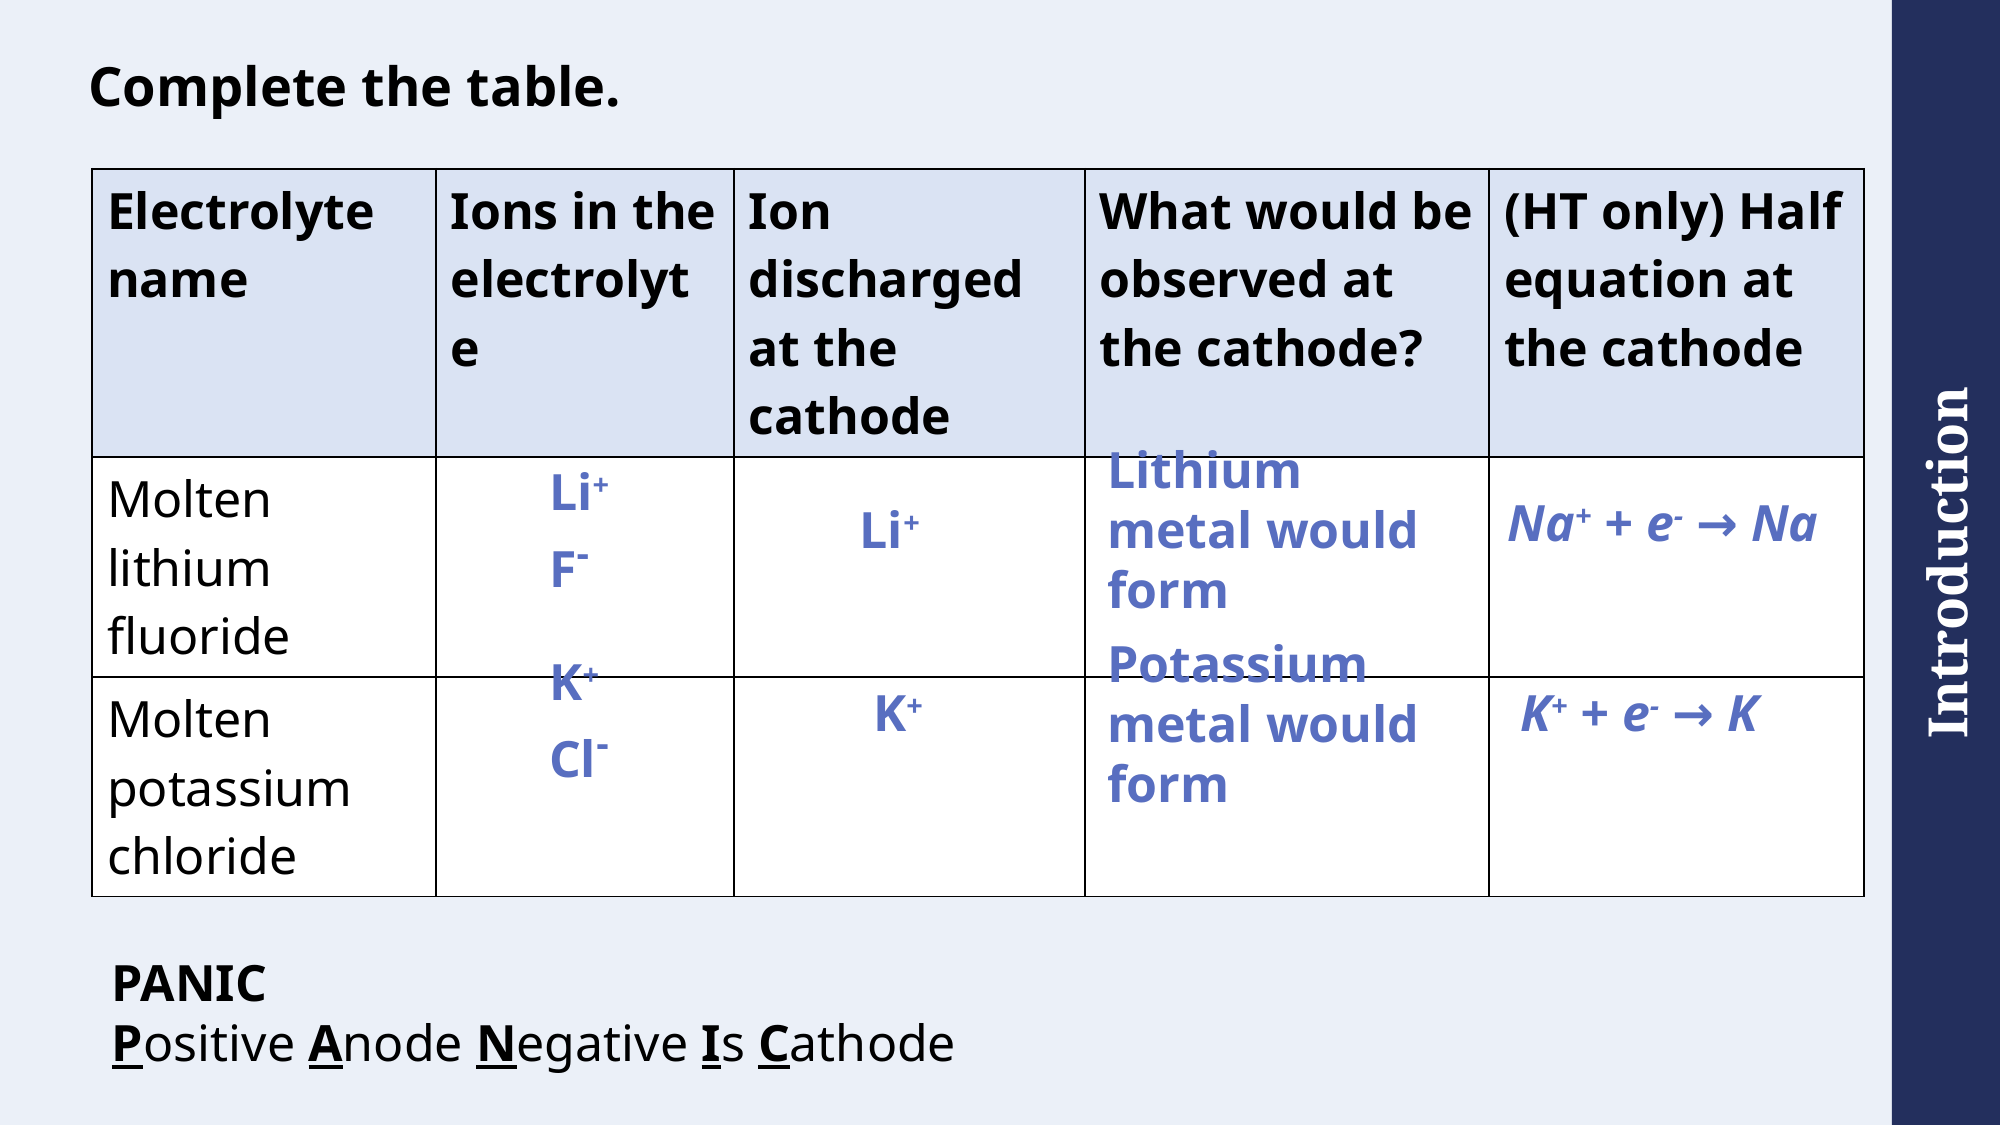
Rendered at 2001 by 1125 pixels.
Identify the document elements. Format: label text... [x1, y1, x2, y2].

table_cell Molten potassium chloride [93, 678, 435, 896]
table_cell [1490, 678, 1863, 896]
text_box K+ Cl- [534, 643, 690, 799]
text_box K+ + e- → K [1505, 673, 1908, 749]
text_box Lithium metal would form [1092, 430, 1462, 625]
table_header Ions in the electrolyte [437, 170, 733, 456]
text_box K+ [858, 673, 1014, 749]
table_header (HT only) Half equation at the cathode [1490, 170, 1863, 456]
table_cell [735, 458, 1084, 676]
text_box PANIC Positive Anode Negative Is Cathode [97, 944, 972, 1079]
table_cell [1462, 458, 1488, 676]
table_header Ion discharged at the cathode [735, 170, 1084, 456]
table_cell [1086, 458, 1092, 676]
table_cell [437, 458, 733, 676]
table_cell [735, 678, 1084, 896]
text_box Na+ + e- → Na [1492, 483, 1896, 559]
text_box Potassium metal would form [1092, 625, 1462, 821]
table_header Electrolyte name [93, 170, 435, 456]
table_cell [1086, 678, 1488, 896]
table_cell [1490, 458, 1863, 676]
text_box Li+ [844, 490, 1000, 566]
table_header What would be observed at the cathode? [1086, 170, 1488, 456]
table_cell Molten lithium fluoride [93, 458, 435, 676]
title Complete the table. [88, 0, 1831, 119]
table_cell [437, 678, 733, 896]
text_box Li+ F- [534, 452, 690, 608]
